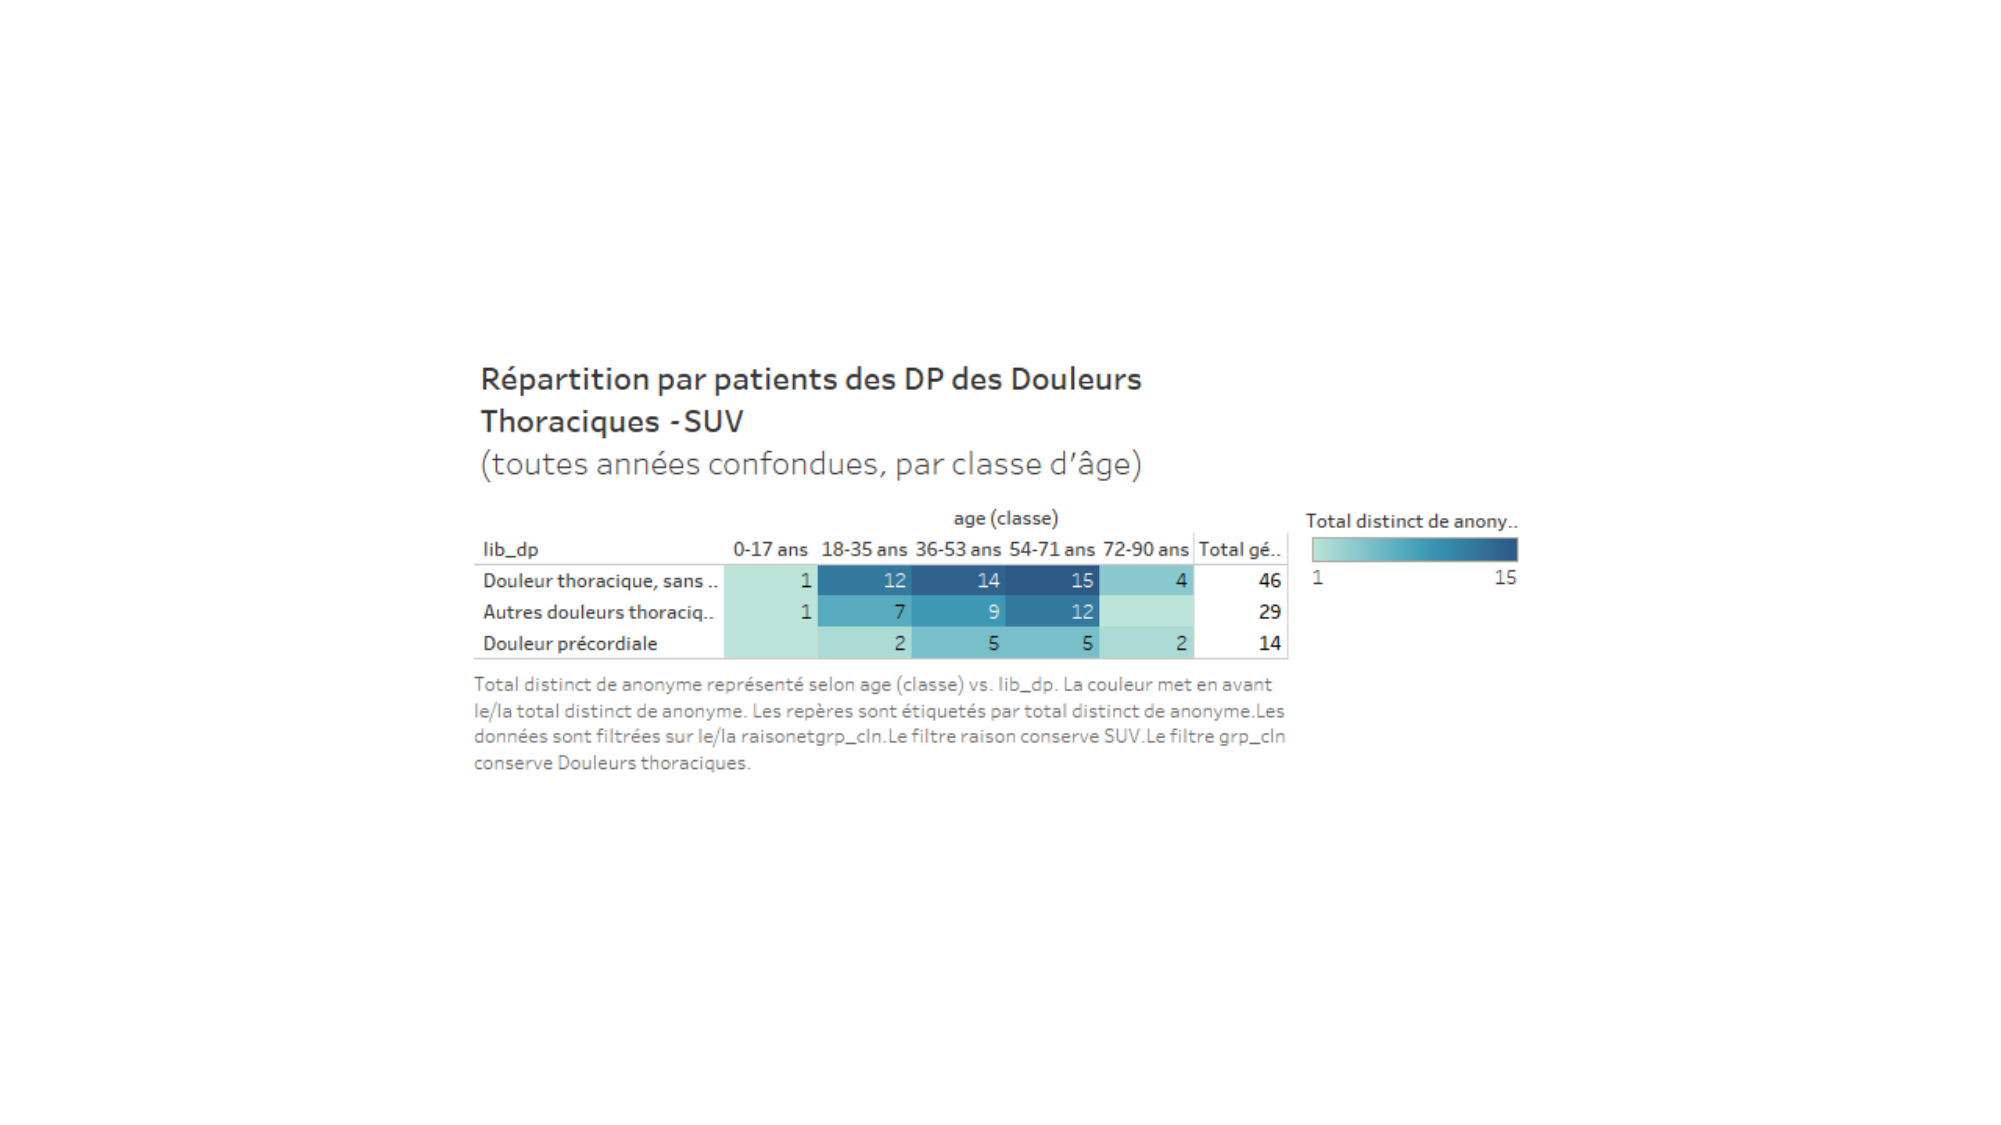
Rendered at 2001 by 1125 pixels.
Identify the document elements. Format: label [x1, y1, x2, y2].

picture [474, 346, 1525, 779]
